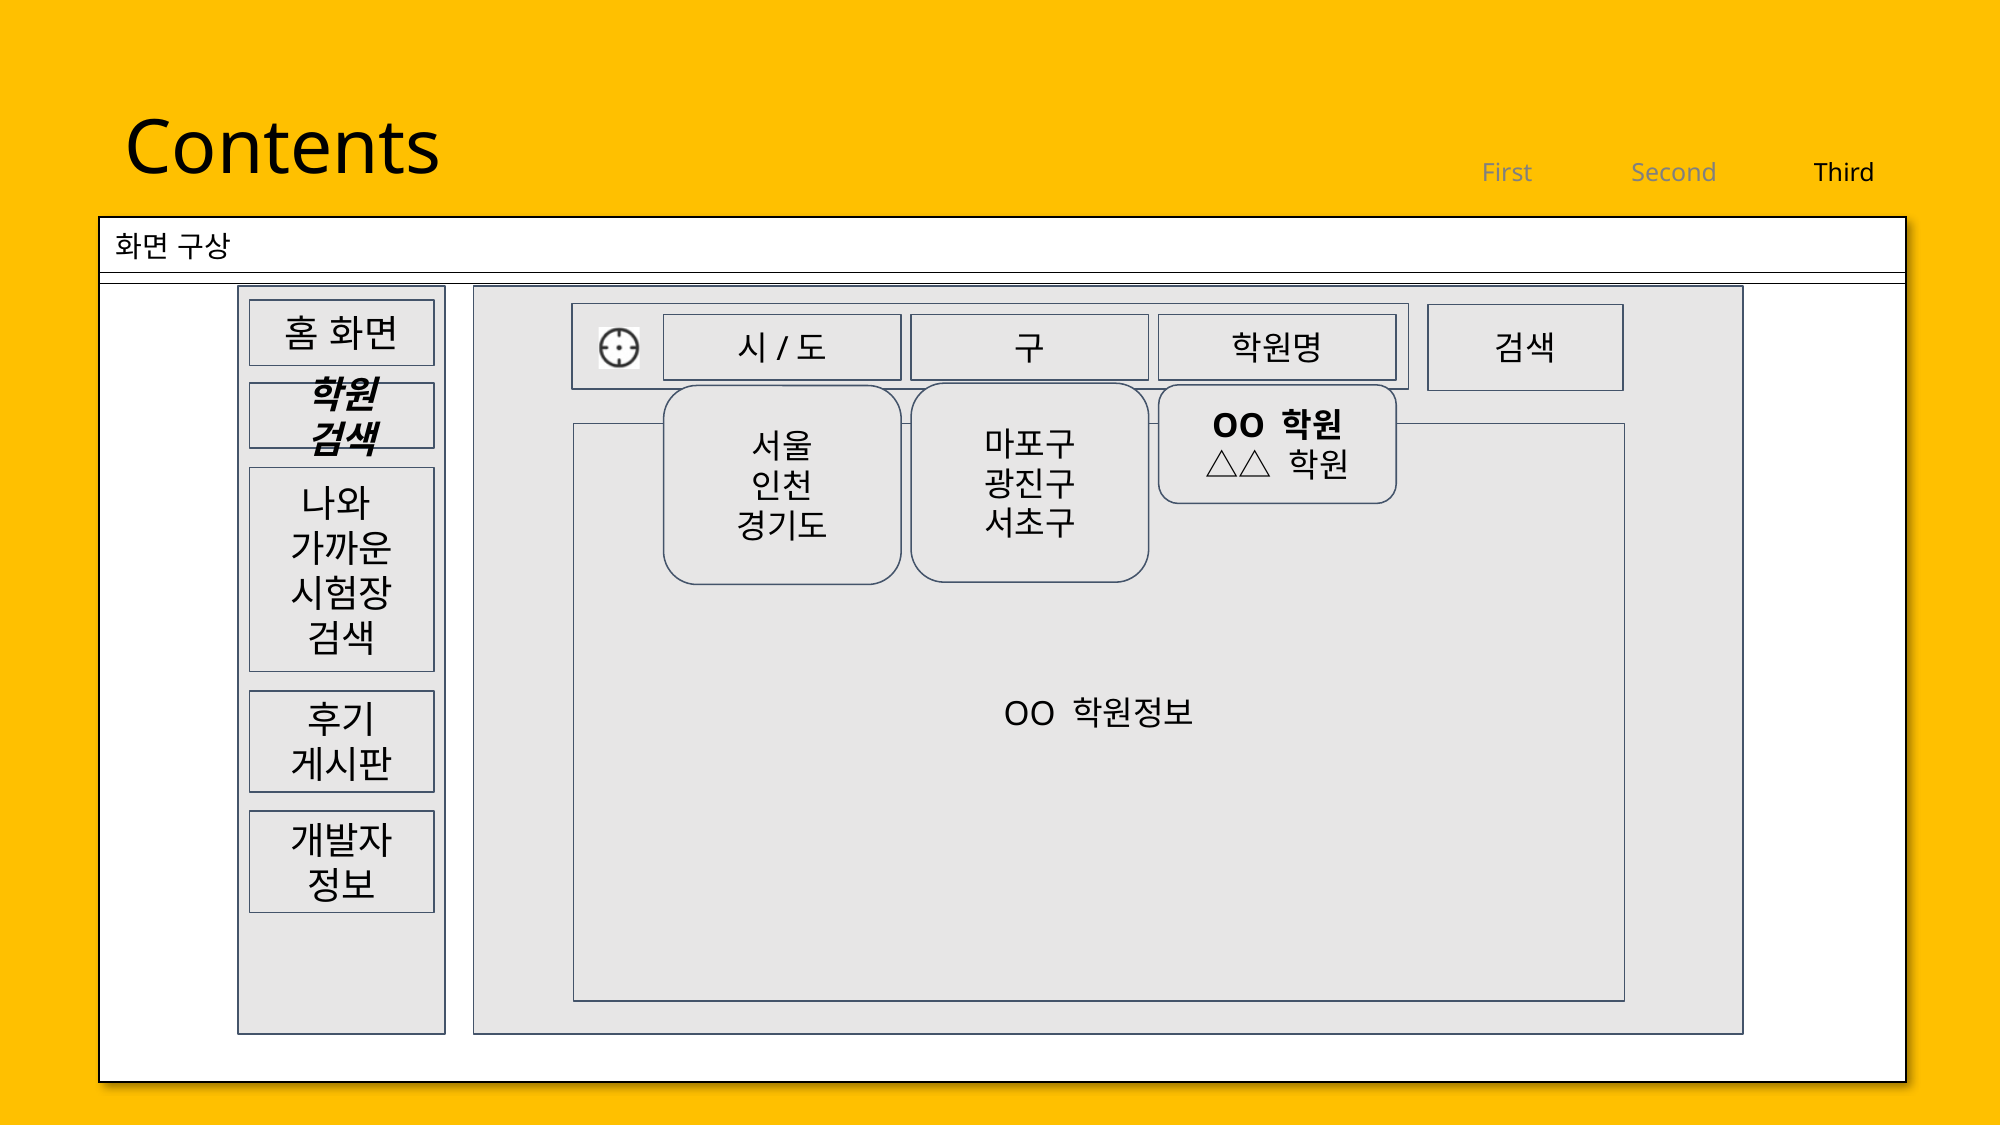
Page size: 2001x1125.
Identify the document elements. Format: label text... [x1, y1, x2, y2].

text_box Contents [109, 90, 457, 196]
picture [598, 327, 640, 369]
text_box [99, 272, 1907, 284]
text_box 화면 구상 [100, 220, 247, 271]
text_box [1460, 149, 1895, 195]
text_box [238, 285, 1744, 1035]
text_box [98, 216, 1907, 1083]
